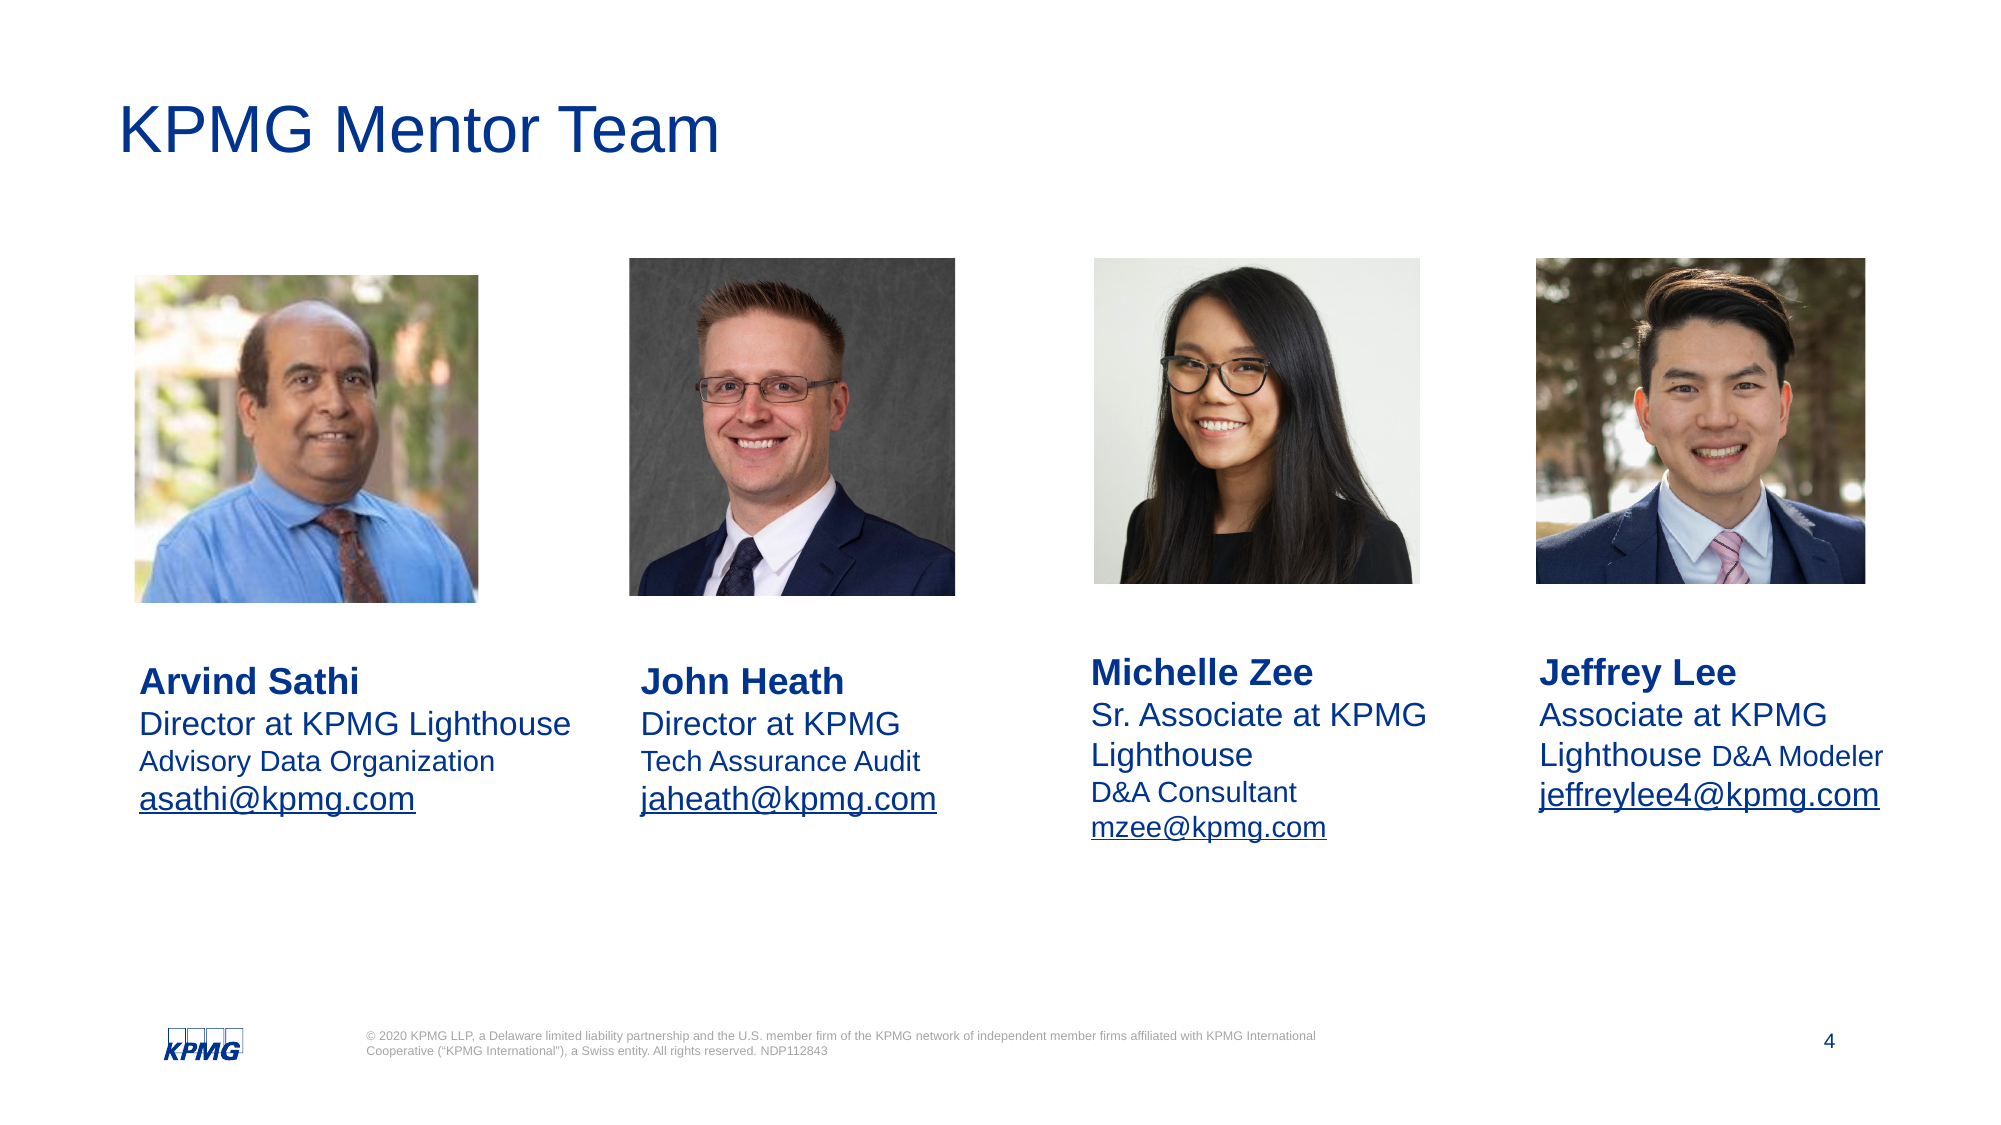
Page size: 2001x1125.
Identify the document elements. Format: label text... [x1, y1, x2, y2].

text_box John Heath Director at KPMG Tech Assurance Audit jaheath@kpmg.com [550, 649, 1072, 865]
picture [1535, 257, 1866, 585]
title KPMG Mentor Team [119, 95, 1792, 183]
picture [628, 257, 956, 596]
picture [1093, 257, 1421, 585]
picture [134, 275, 479, 603]
text_box Michelle Zee Sr. Associate at KPMG Lighthouse D&A Consultant mzee@kpmg.com [1000, 640, 1573, 851]
text_box Arvind Sathi Director at KPMG Lighthouse Advisory Data Organization asathi@kpmg.com [49, 649, 550, 825]
text_box Jeffrey Lee Associate at KPMG Lighthouse D&A Modeler jeffreylee4@kpmg.com [1449, 640, 2000, 821]
